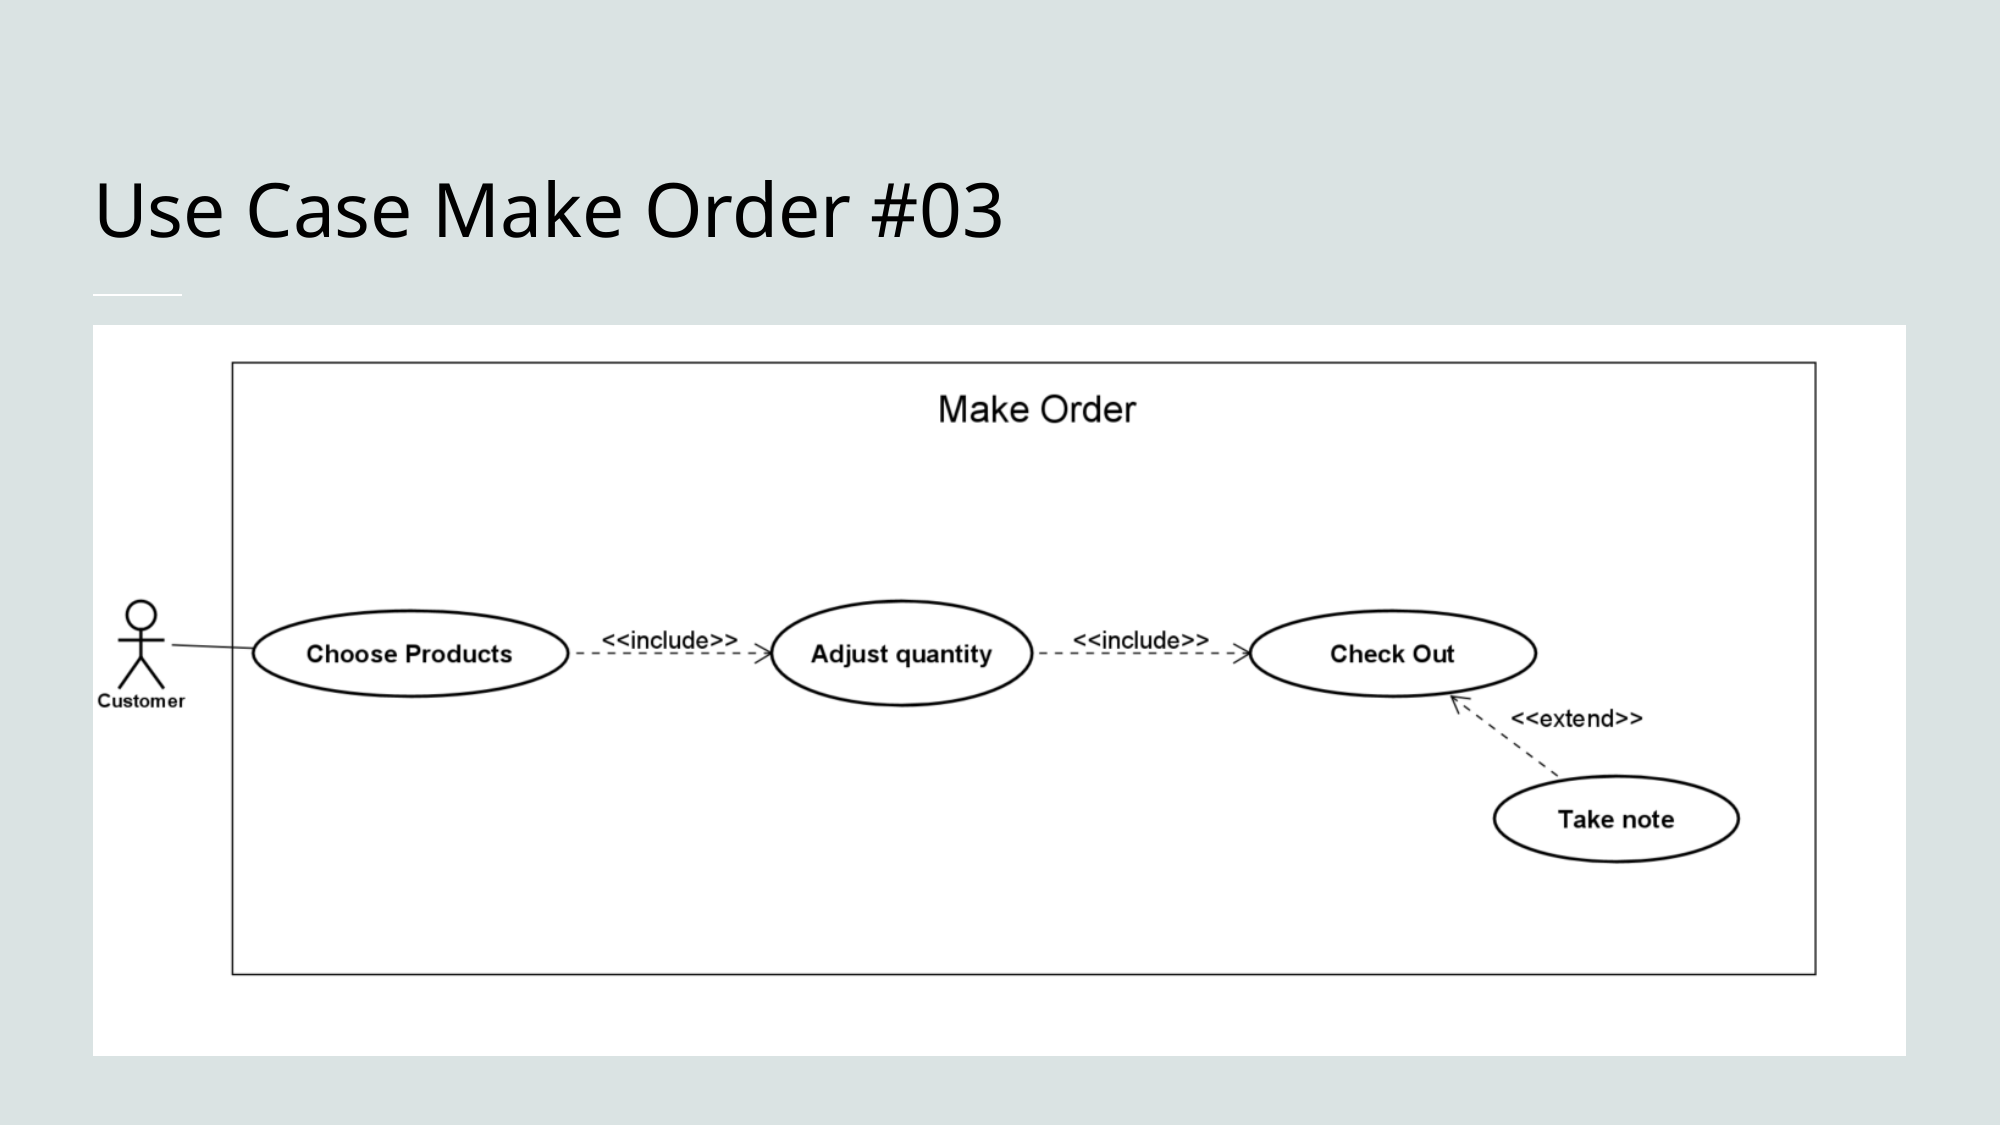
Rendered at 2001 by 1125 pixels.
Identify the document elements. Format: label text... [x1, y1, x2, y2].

title Use Case Make Order #03 [93, 65, 1906, 260]
picture [92, 325, 1906, 1056]
